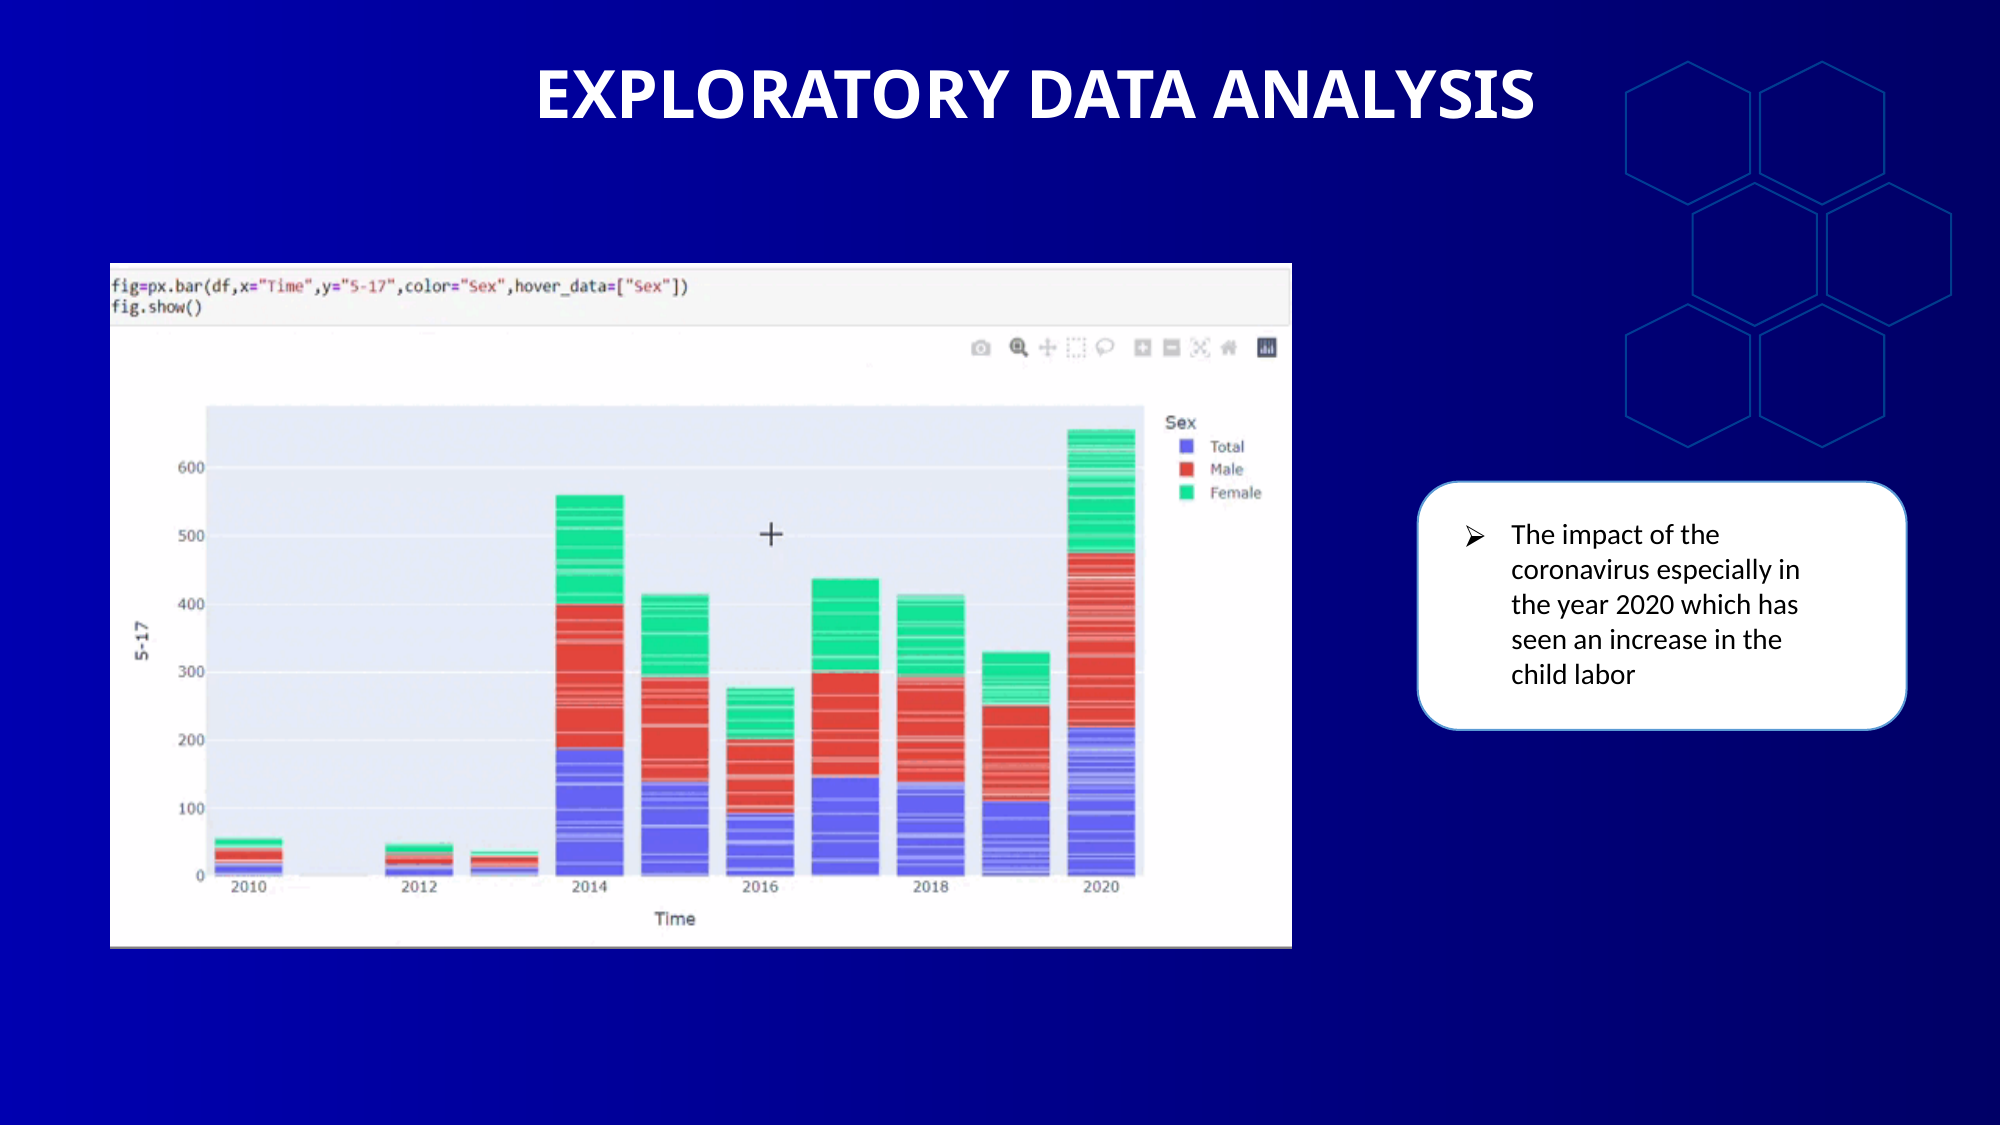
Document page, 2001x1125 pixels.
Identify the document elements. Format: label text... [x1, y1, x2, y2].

picture [110, 263, 1292, 949]
text_box The impact of the coronavirus especially in the year 2020 which has seen an increase in the child labor [1449, 507, 1842, 698]
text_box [1625, 61, 1952, 448]
text_box [1417, 481, 1907, 730]
text_box EXPLORATORY DATA ANALYSIS [412, 44, 1660, 140]
